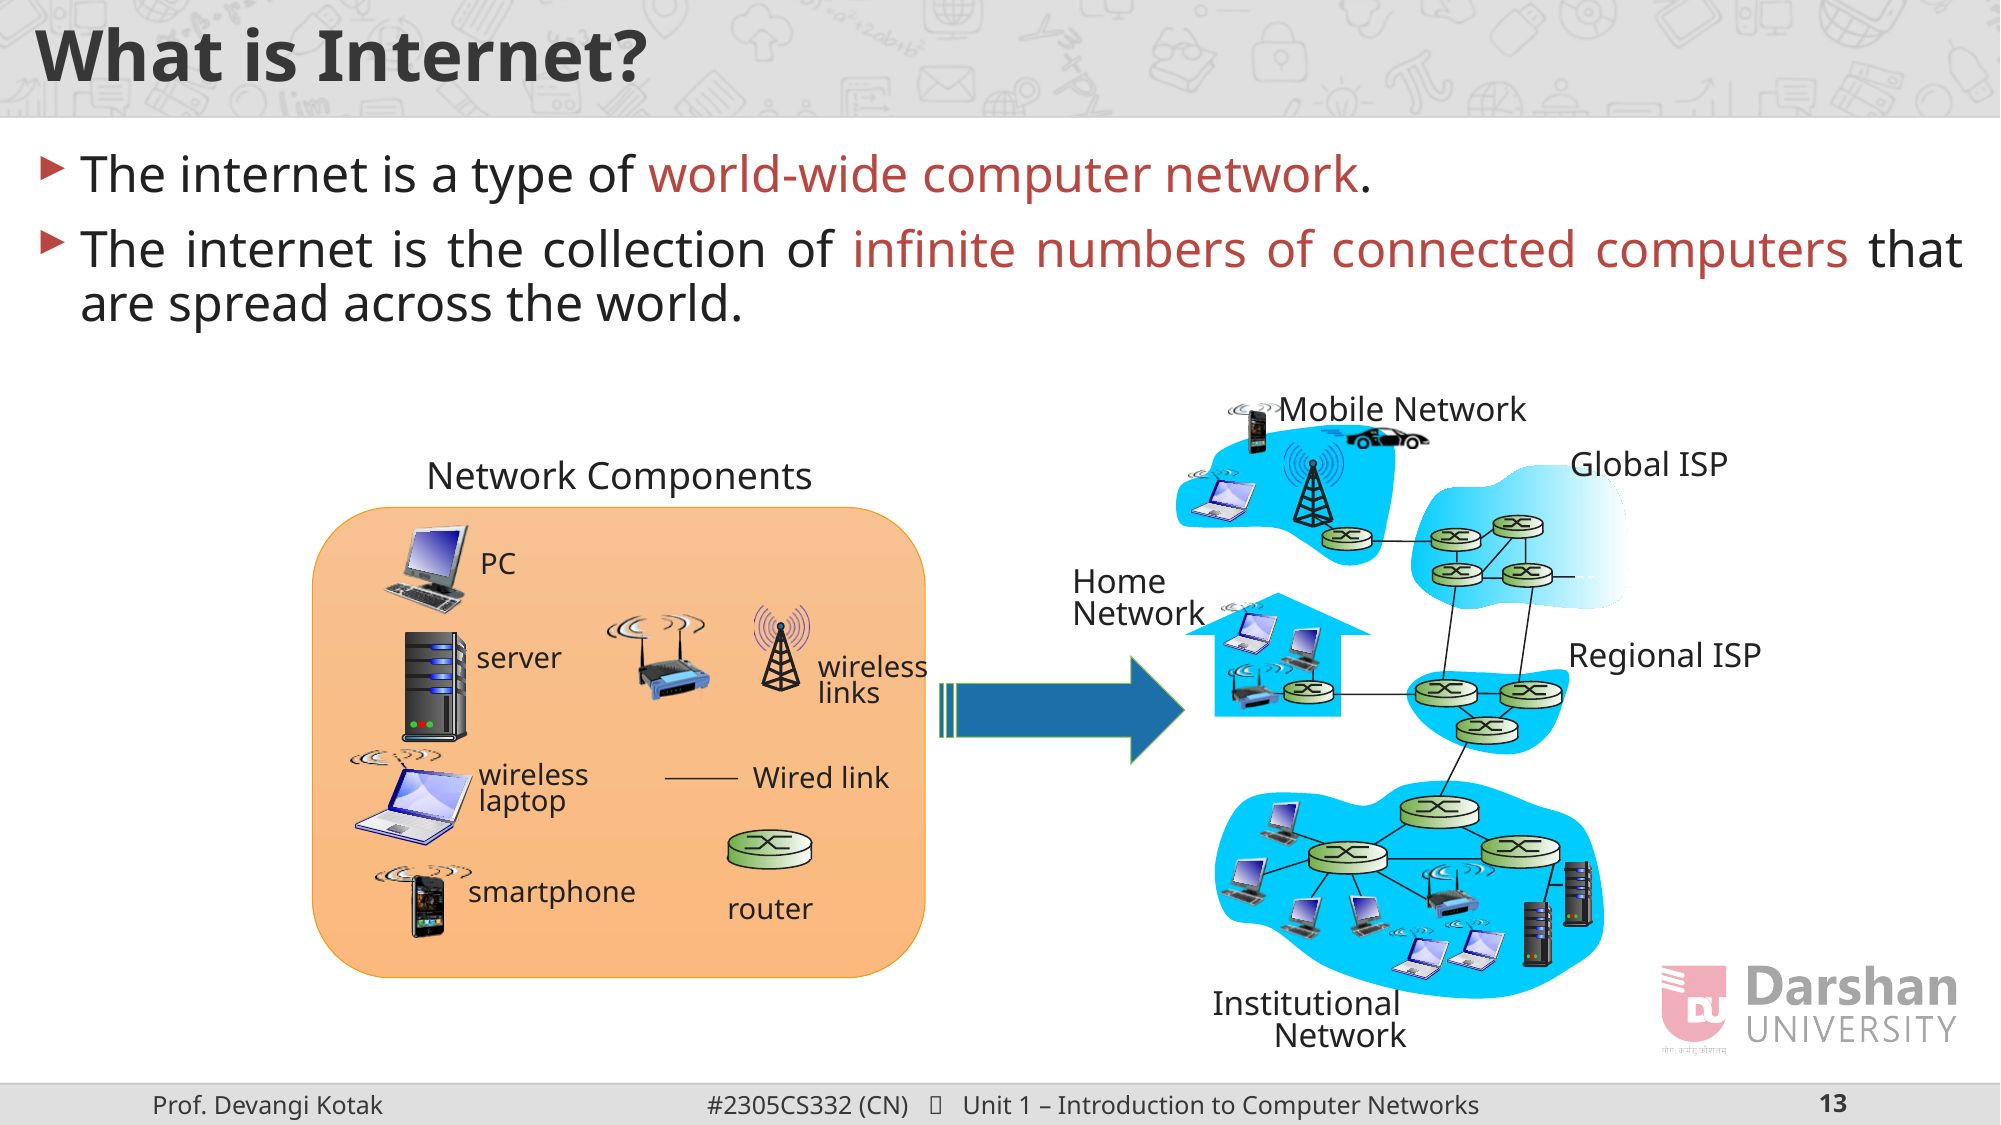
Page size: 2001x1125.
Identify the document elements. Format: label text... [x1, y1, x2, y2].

text_box Network Components [411, 444, 829, 505]
title What is Internet? [0, 0, 2000, 117]
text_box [1062, 380, 1779, 1063]
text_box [312, 507, 942, 978]
list The internet is a type of world-wide computer network. The internet is the collection of infinite numbers of connected computers that are spread across the world. [21, 141, 1979, 1059]
text_box [946, 683, 954, 738]
text_box [955, 682, 1062, 738]
